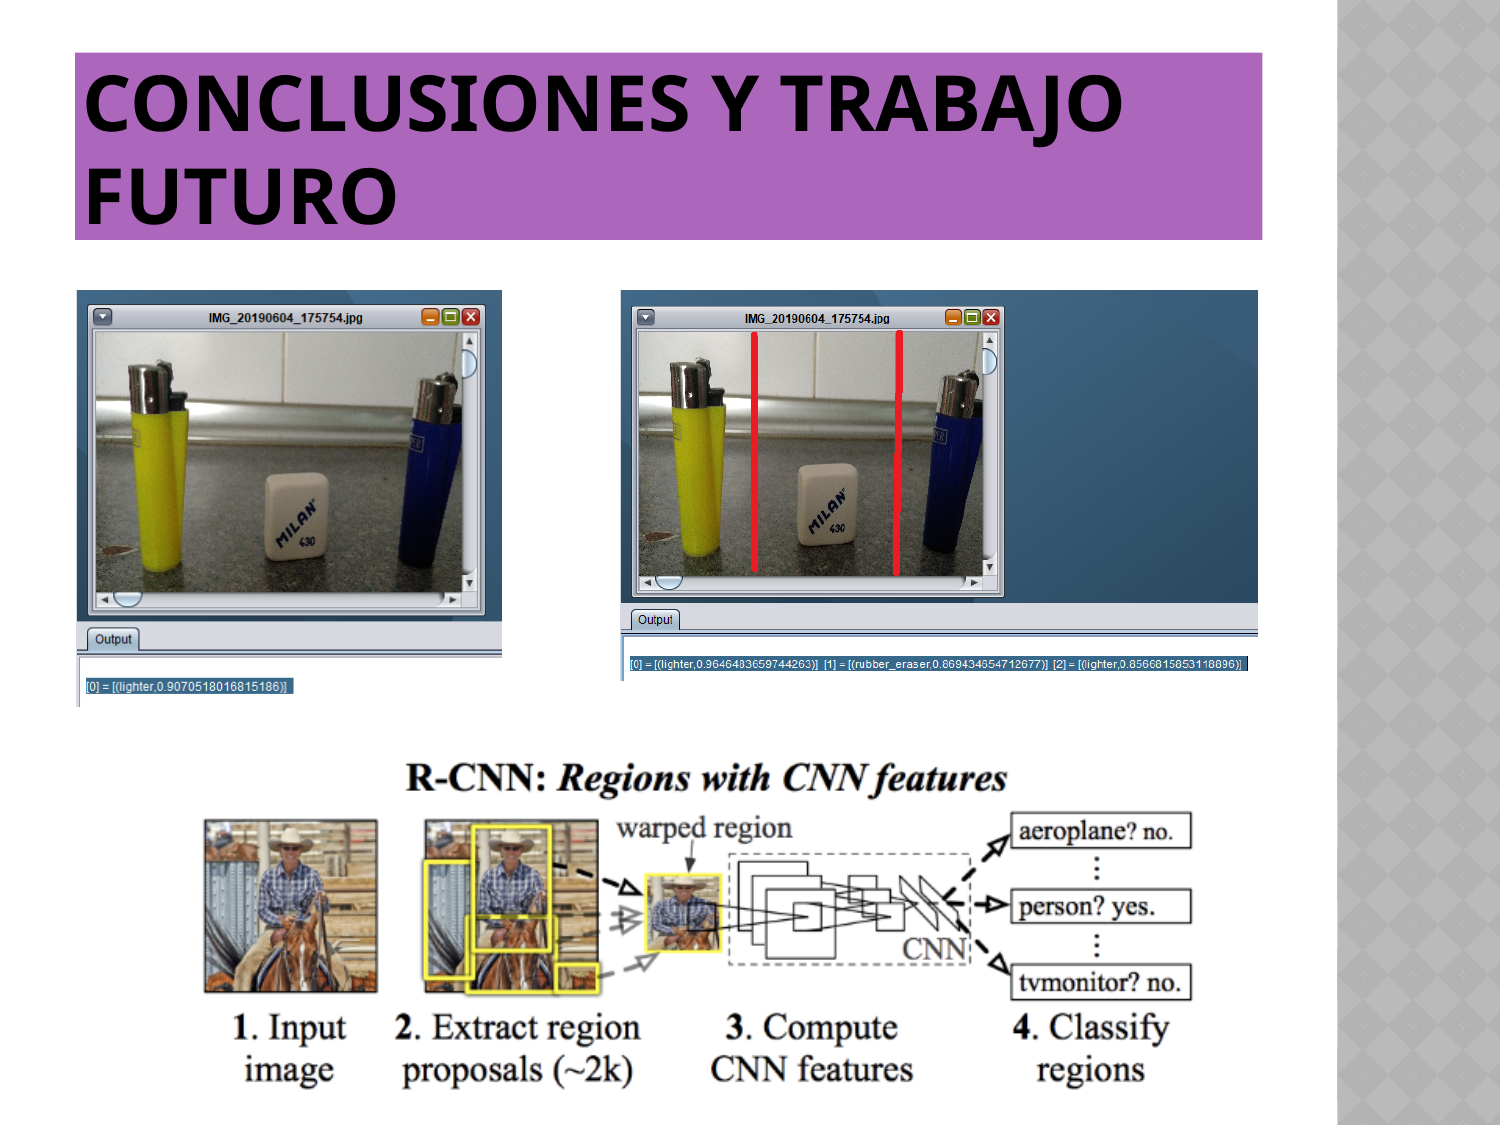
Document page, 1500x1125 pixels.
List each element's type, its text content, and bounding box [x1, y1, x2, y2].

picture [182, 722, 1209, 1116]
picture [619, 289, 1258, 682]
title Conclusiones y trabajo futuro [75, 52, 1263, 240]
picture [76, 290, 503, 708]
